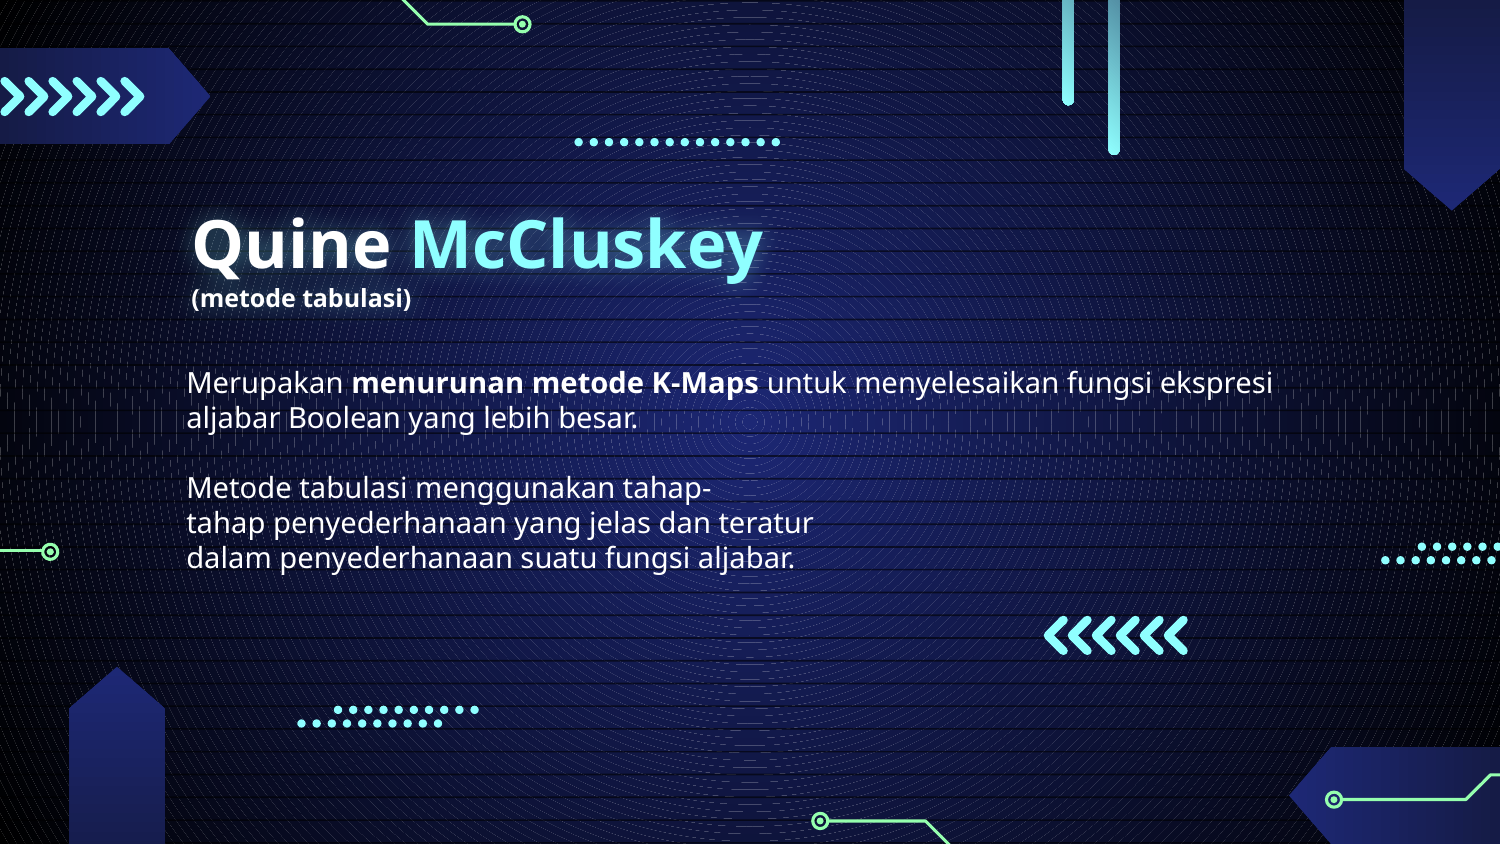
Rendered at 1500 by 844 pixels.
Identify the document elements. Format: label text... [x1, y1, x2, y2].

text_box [1042, 615, 1189, 656]
text_box Merupakan menurunan metode K-Maps untuk menyelesaikan fungsi ekspresi aljabar Boolean yang lebih besar. Metode tabulasi menggunakan tahap-tahap penyederhanaan yang jelas dan teratur dalam penyederhanaan suatu fungsi aljabar. [171, 374, 1330, 599]
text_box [1380, 542, 1500, 565]
title Quine McCluskey (metode tabulasi) [176, 210, 833, 305]
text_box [297, 705, 479, 728]
